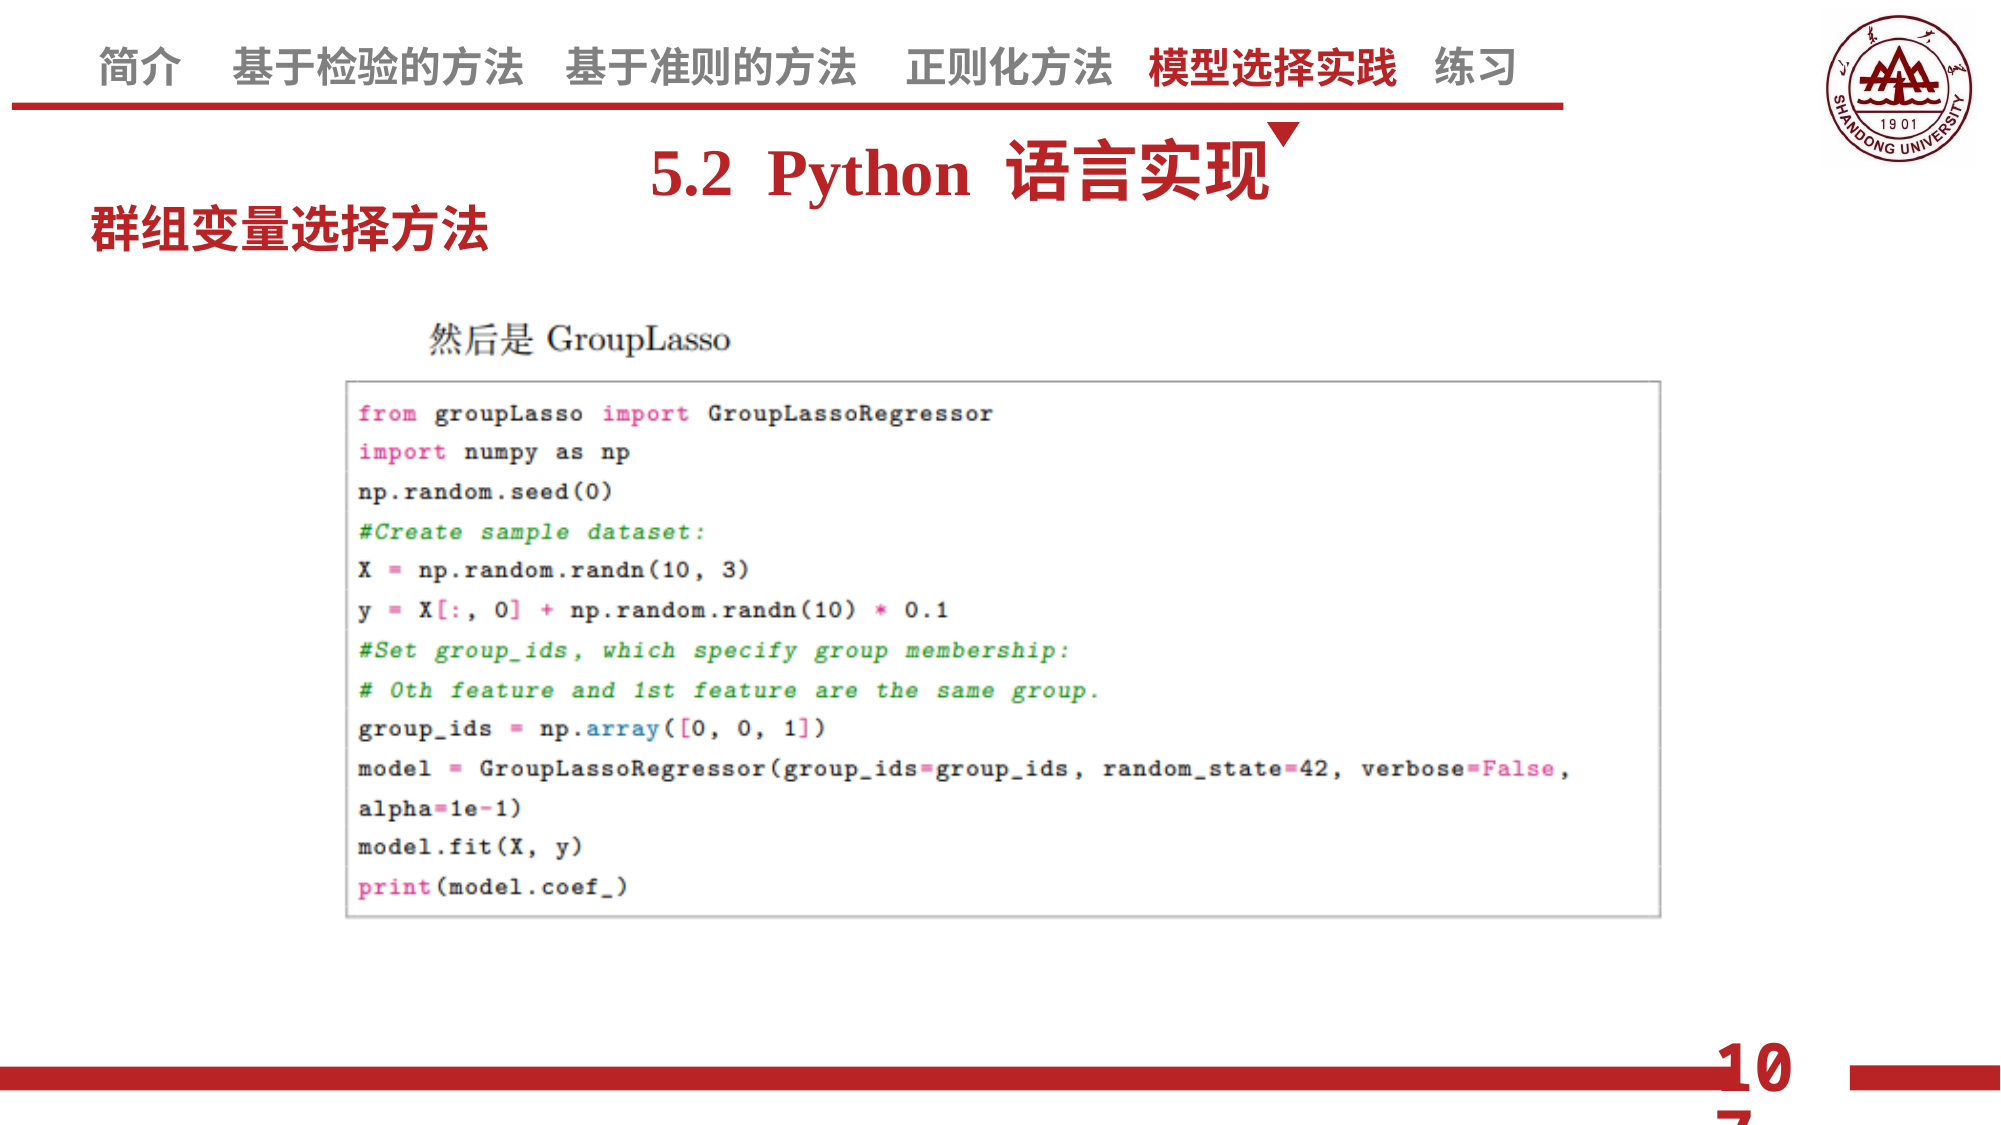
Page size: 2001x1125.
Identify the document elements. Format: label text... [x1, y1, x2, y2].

picture [1820, 9, 1977, 167]
text_box 群组变量选择方法 [75, 189, 1078, 265]
text_box 5.2 Python 语言实现 [623, 121, 1626, 217]
picture [297, 297, 1702, 949]
